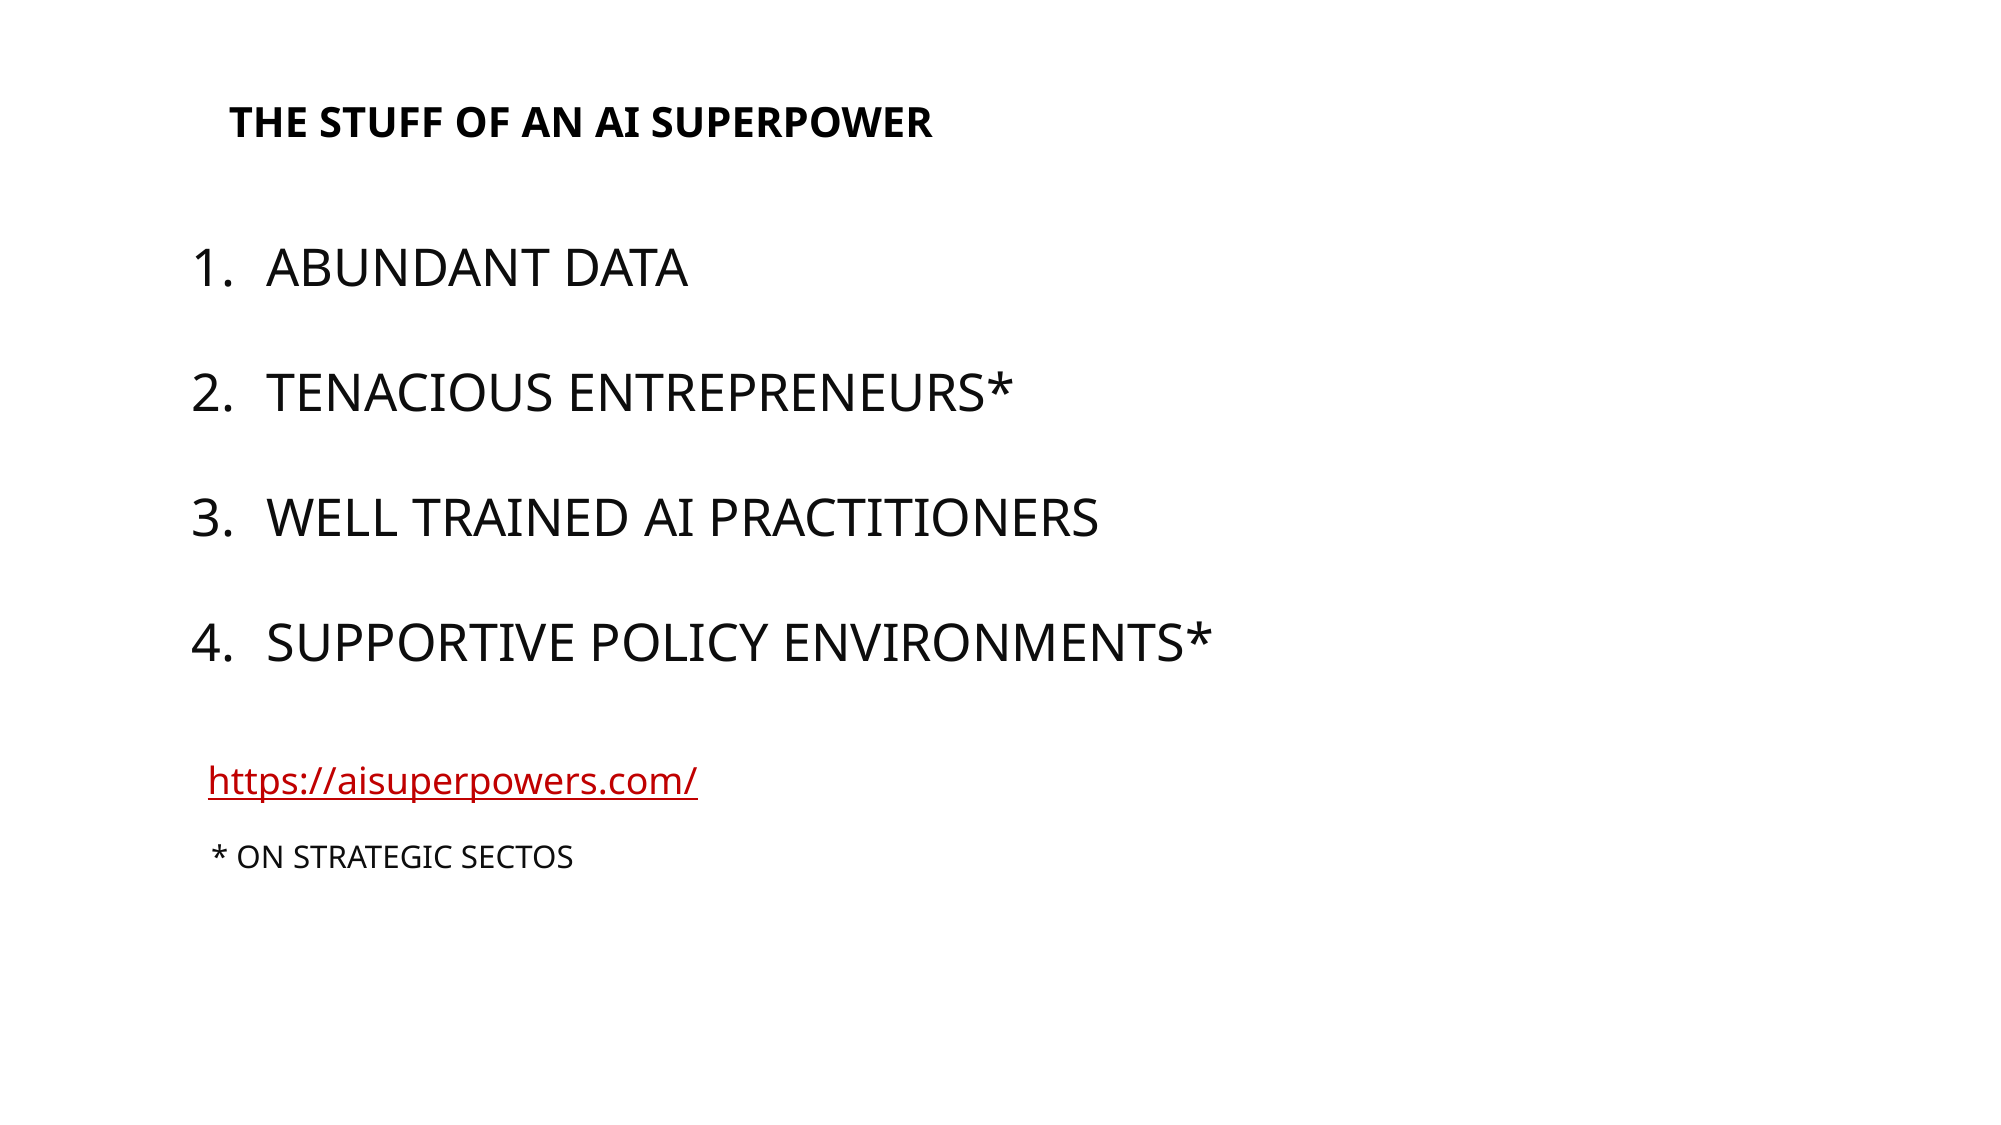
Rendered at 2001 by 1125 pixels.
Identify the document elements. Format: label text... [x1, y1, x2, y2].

text_box ABUNDANT DATA TENACIOUS ENTREPRENEURS* WELL TRAINED AI PRACTITIONERS SUPPORTIVE POLICY ENVIRONMENTS* [177, 227, 1803, 805]
text_box * ON STRATEGIC SECTOS [196, 830, 985, 883]
text_box https://aisuperpowers.com/ [192, 749, 713, 816]
text_box THE STUFF OF AN AI SUPERPOWER [213, 88, 948, 154]
